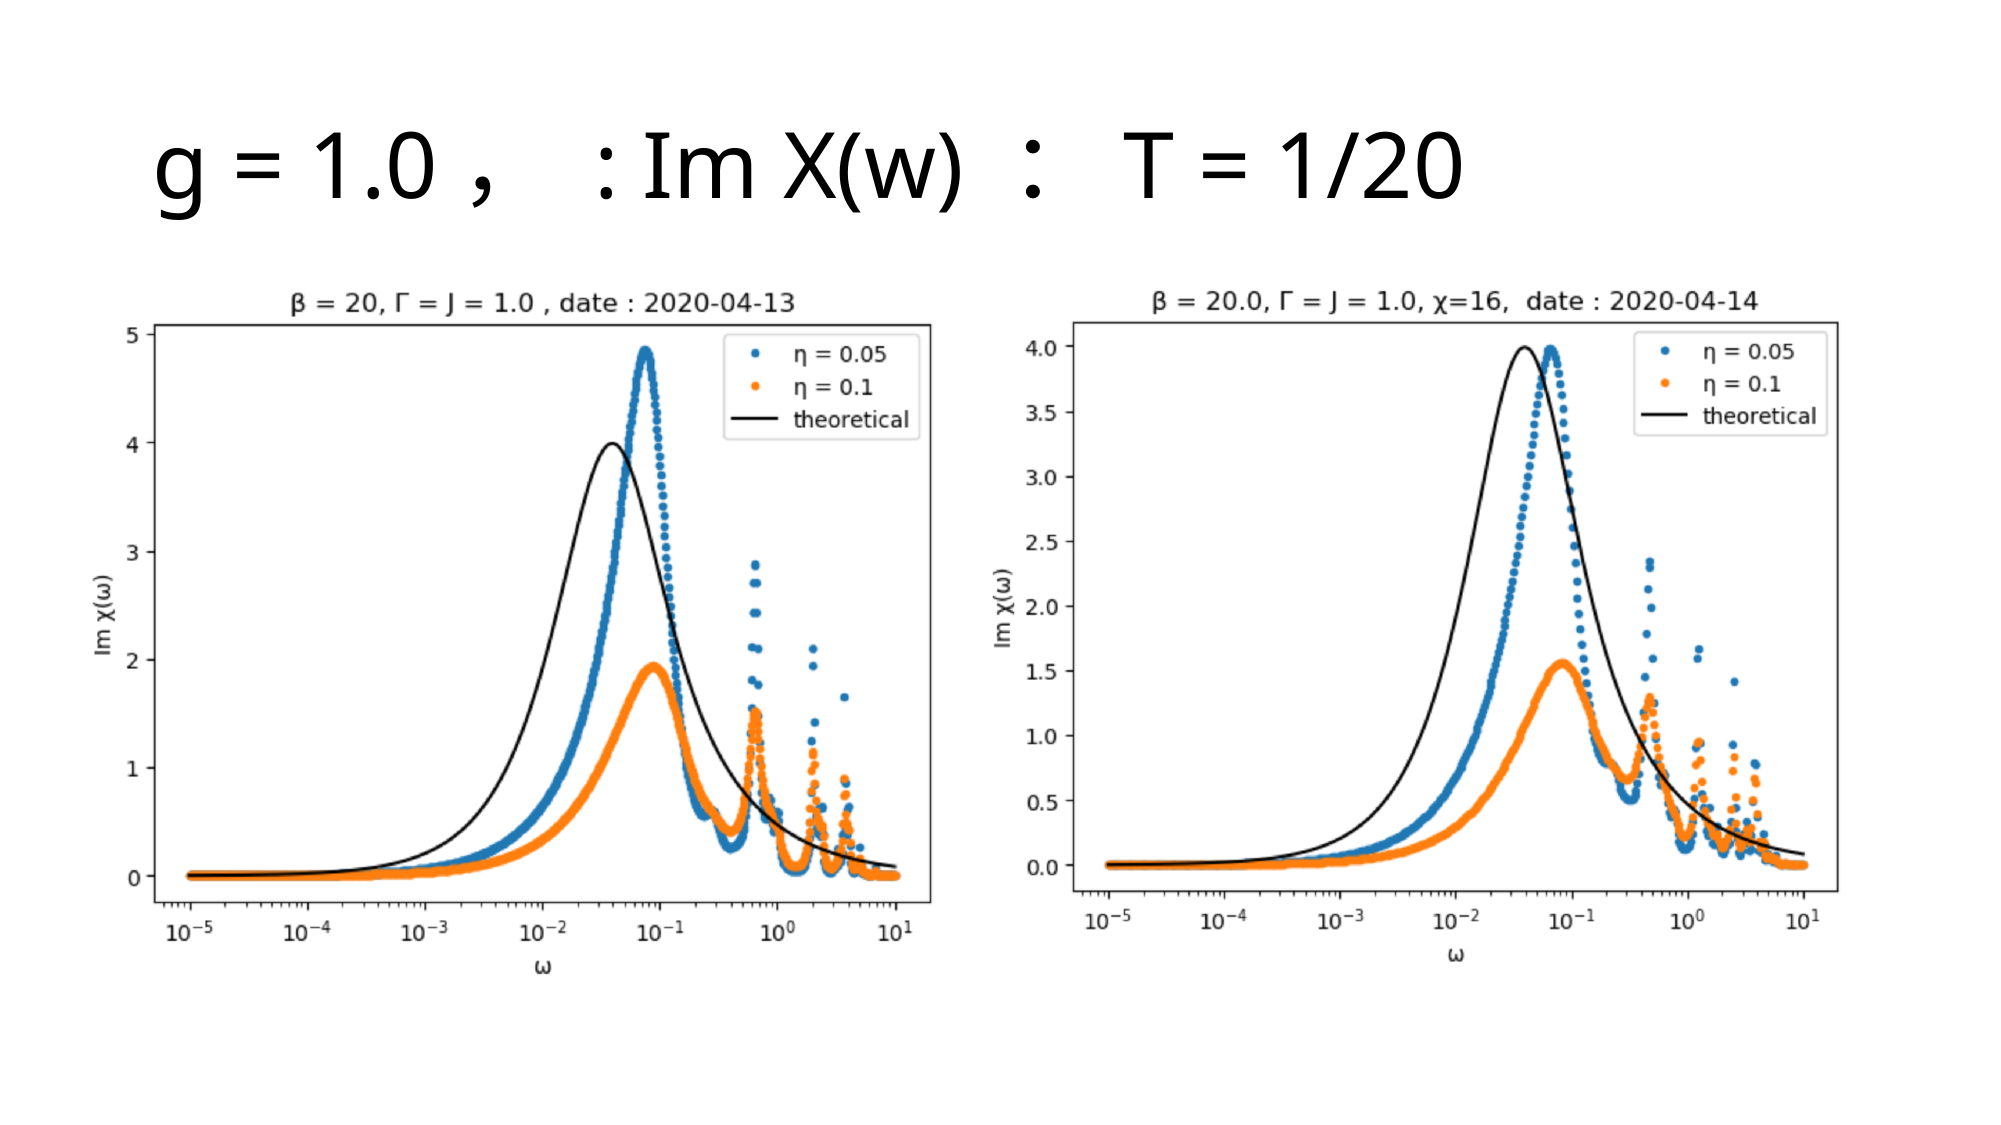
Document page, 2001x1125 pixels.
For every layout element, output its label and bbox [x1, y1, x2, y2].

picture [80, 277, 945, 992]
picture [980, 277, 1852, 978]
